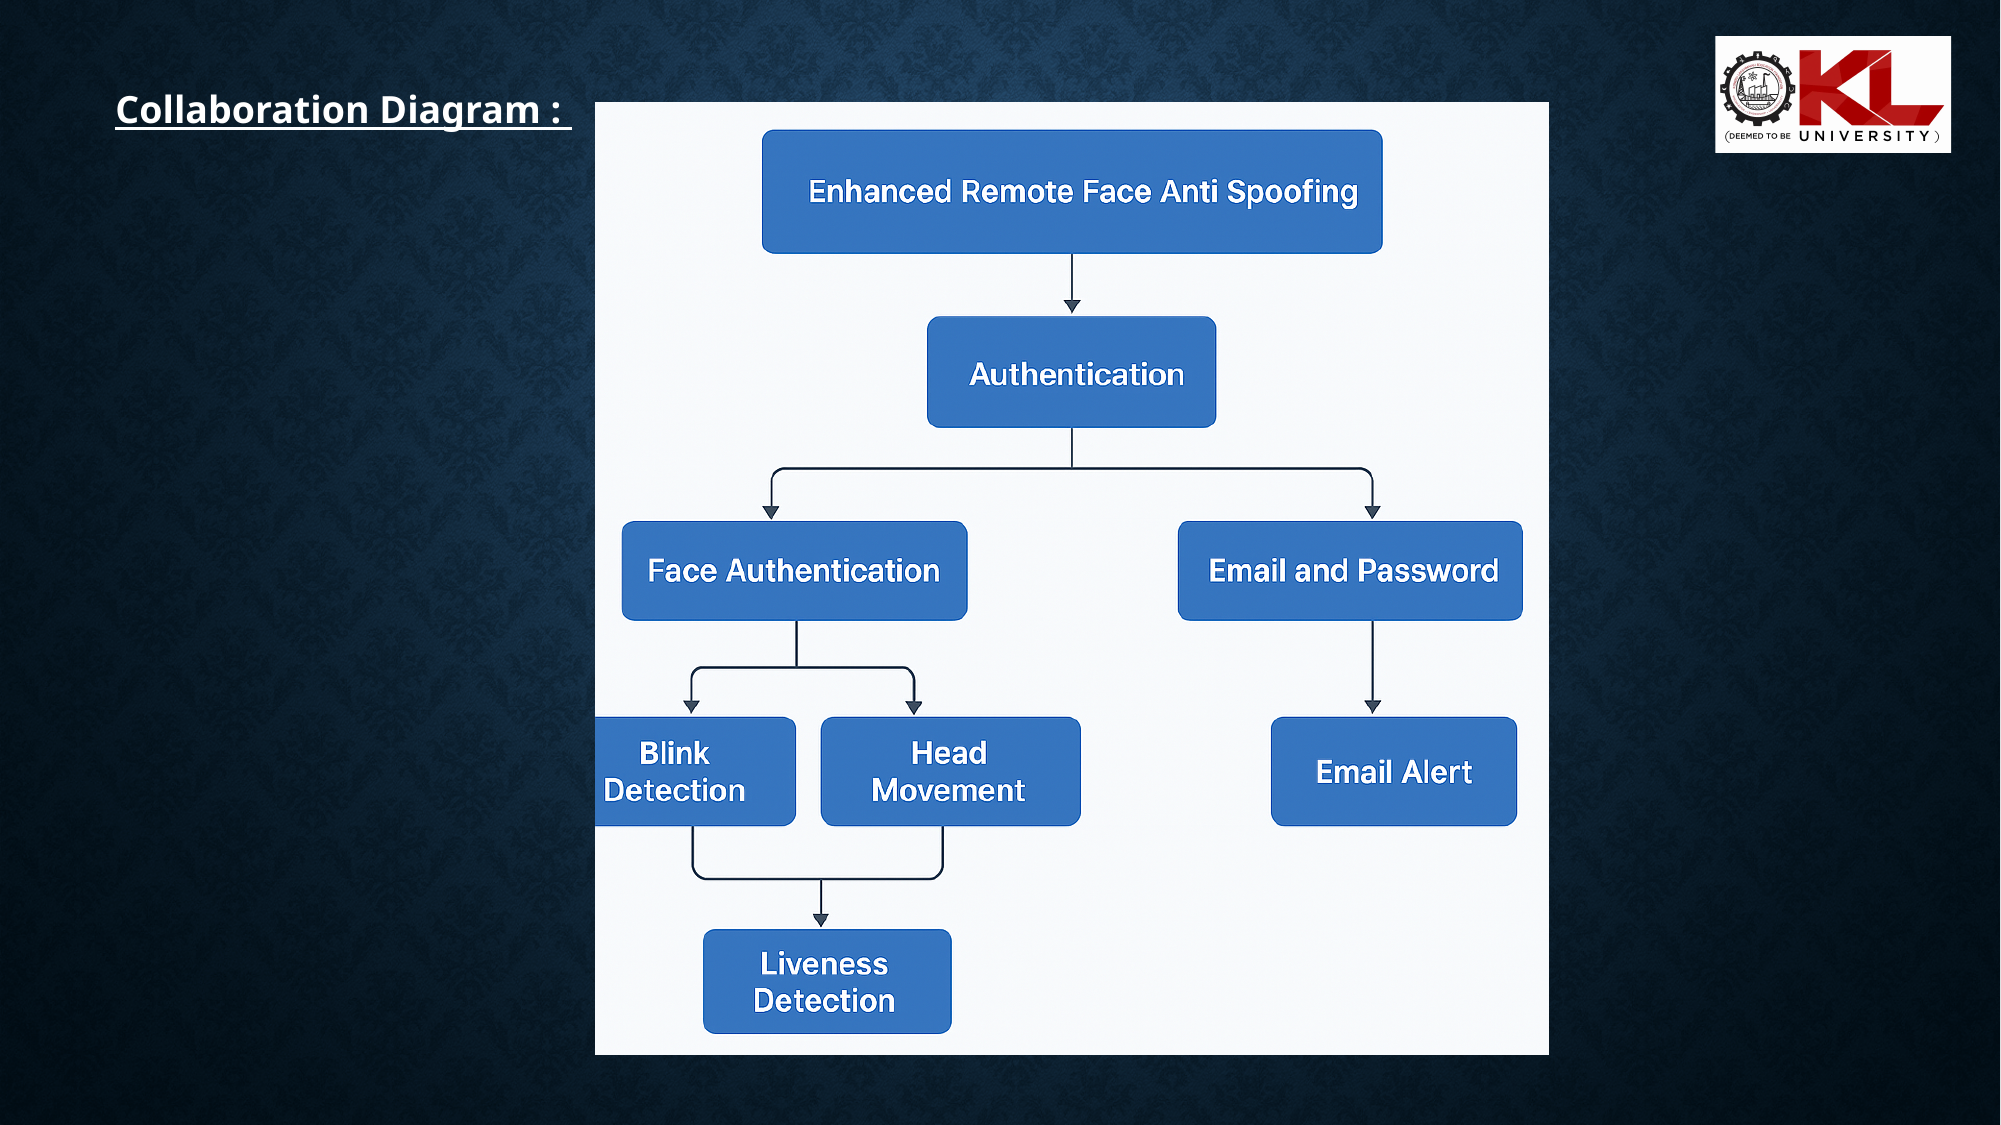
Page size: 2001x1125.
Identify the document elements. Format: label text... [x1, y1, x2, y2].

text_box Collaboration Diagram : [0, 69, 1193, 153]
picture [1714, 36, 1952, 153]
picture [595, 101, 1549, 1056]
